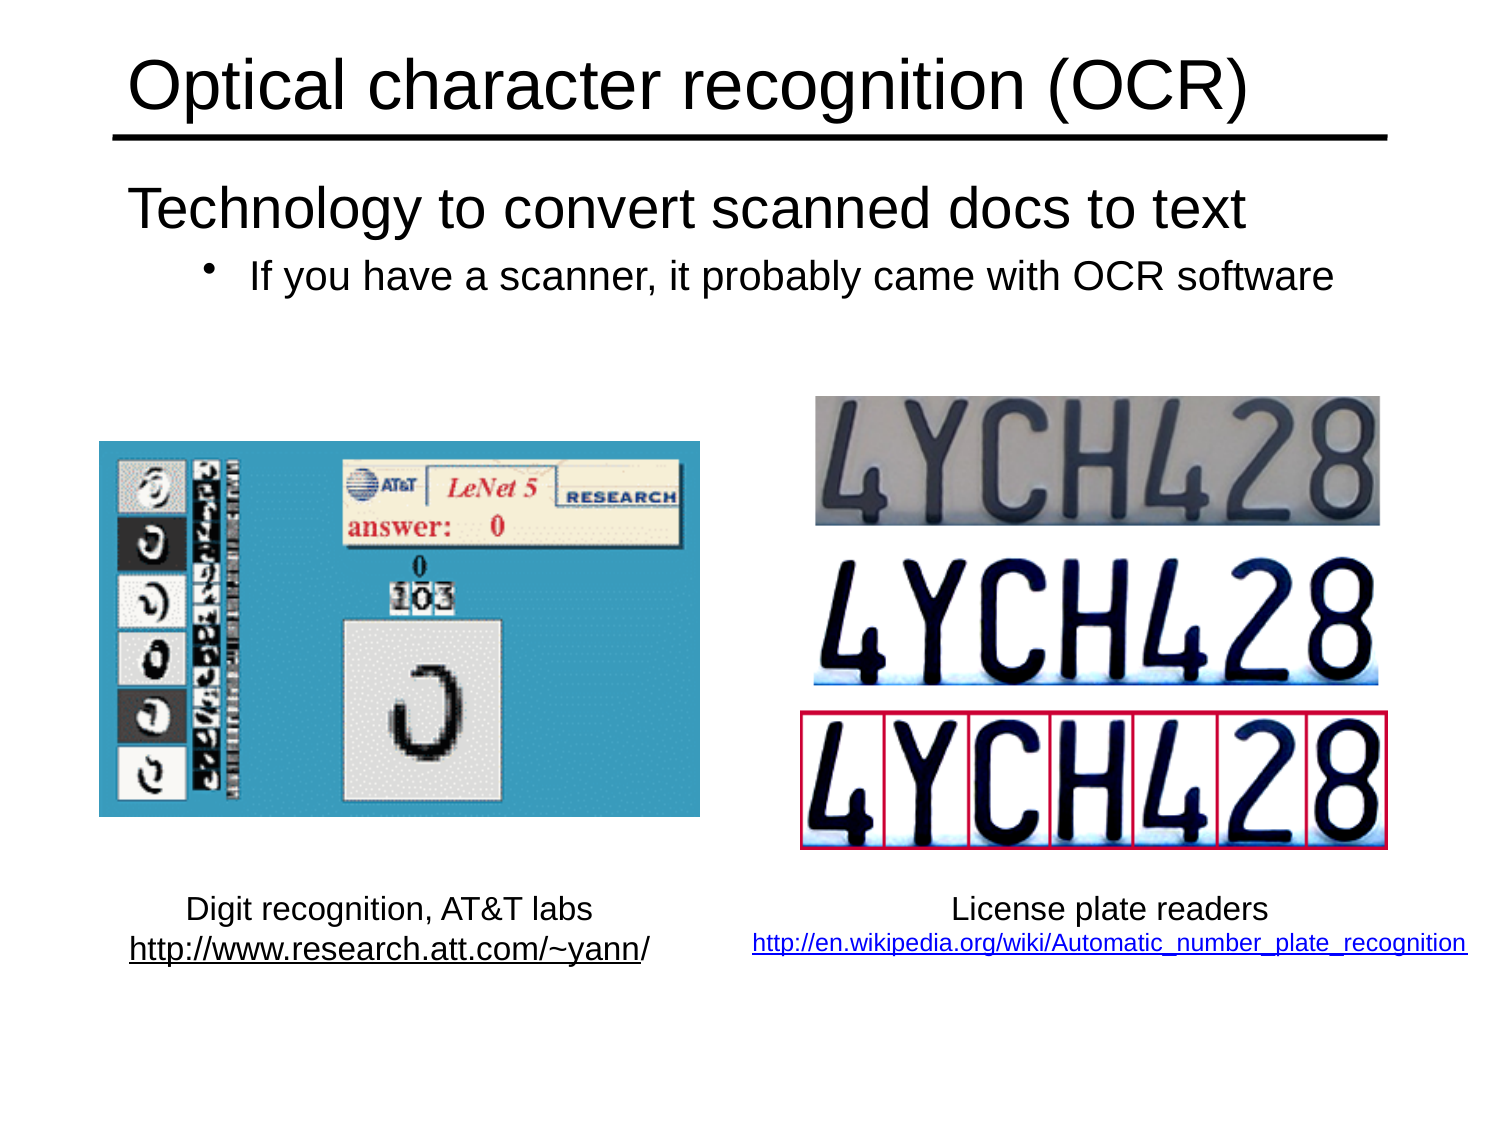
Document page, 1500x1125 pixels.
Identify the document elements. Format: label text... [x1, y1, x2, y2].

text_box License plate readers http://en.wikipedia.org/wiki/Automatic_number_plate_recognition [737, 879, 1483, 995]
picture [799, 396, 1388, 850]
title Optical character recognition (OCR) [112, 12, 1388, 150]
text_box Technology to convert scanned docs to text If you have a scanner, it probably came with OCR software [112, 162, 1388, 1038]
picture [99, 441, 700, 817]
